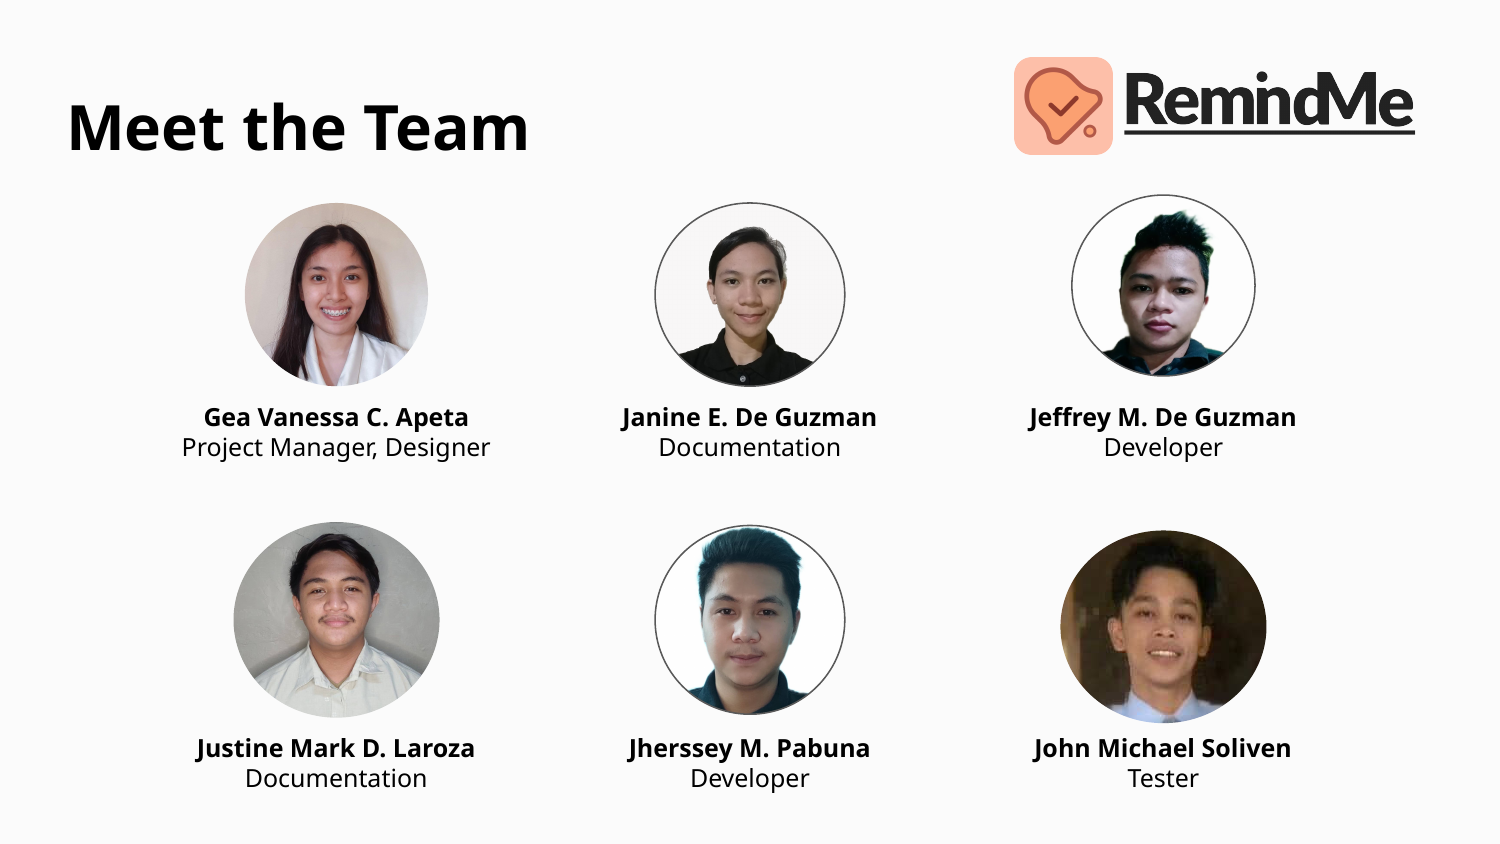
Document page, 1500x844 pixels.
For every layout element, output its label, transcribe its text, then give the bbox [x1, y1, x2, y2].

picture [1071, 194, 1256, 377]
text_box Janine E. De Guzman Documentation [579, 386, 920, 476]
picture [1014, 54, 1450, 158]
text_box Jeffrey M. De Guzman Developer [993, 386, 1334, 476]
text_box Justine Mark D. Laroza Documentation [166, 717, 507, 808]
text_box Gea Vanessa C. Apeta Project Manager, Designer [166, 386, 507, 476]
picture [654, 202, 845, 387]
picture [1060, 530, 1267, 724]
title Meet the Team [51, 72, 1449, 167]
picture [244, 202, 429, 387]
text_box Jherssey M. Pabuna Developer [579, 717, 920, 808]
picture [654, 525, 845, 715]
picture [233, 521, 440, 718]
text_box John Michael Soliven Tester [993, 717, 1334, 808]
